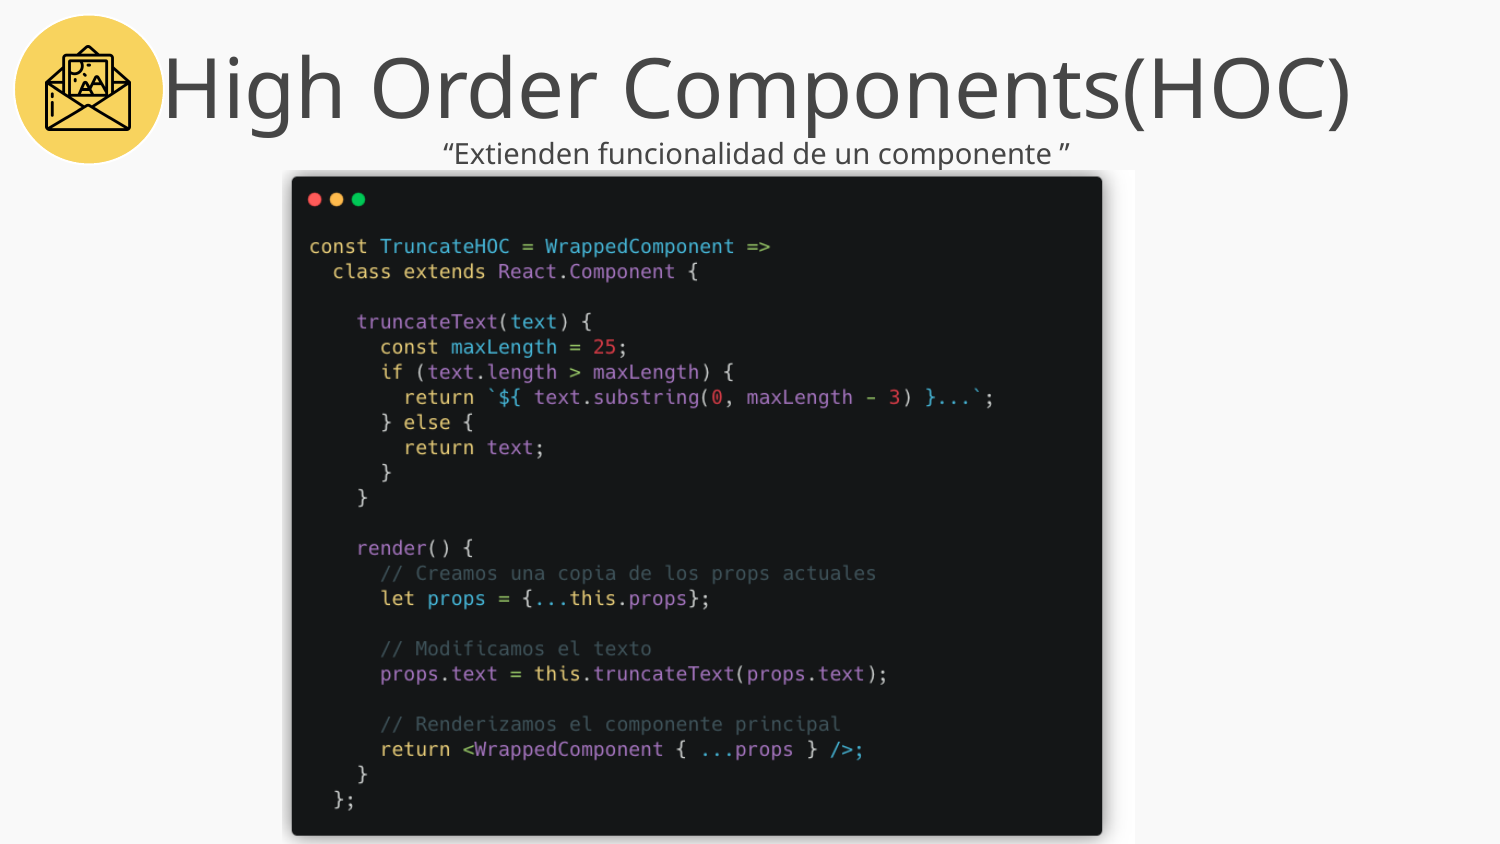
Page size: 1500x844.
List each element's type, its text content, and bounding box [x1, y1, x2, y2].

text_box High Order Components(HOC) “Extienden funcionalidad de un componente ” [140, 60, 1482, 146]
picture [44, 45, 131, 132]
picture [282, 170, 1136, 844]
text_box [13, 14, 164, 165]
